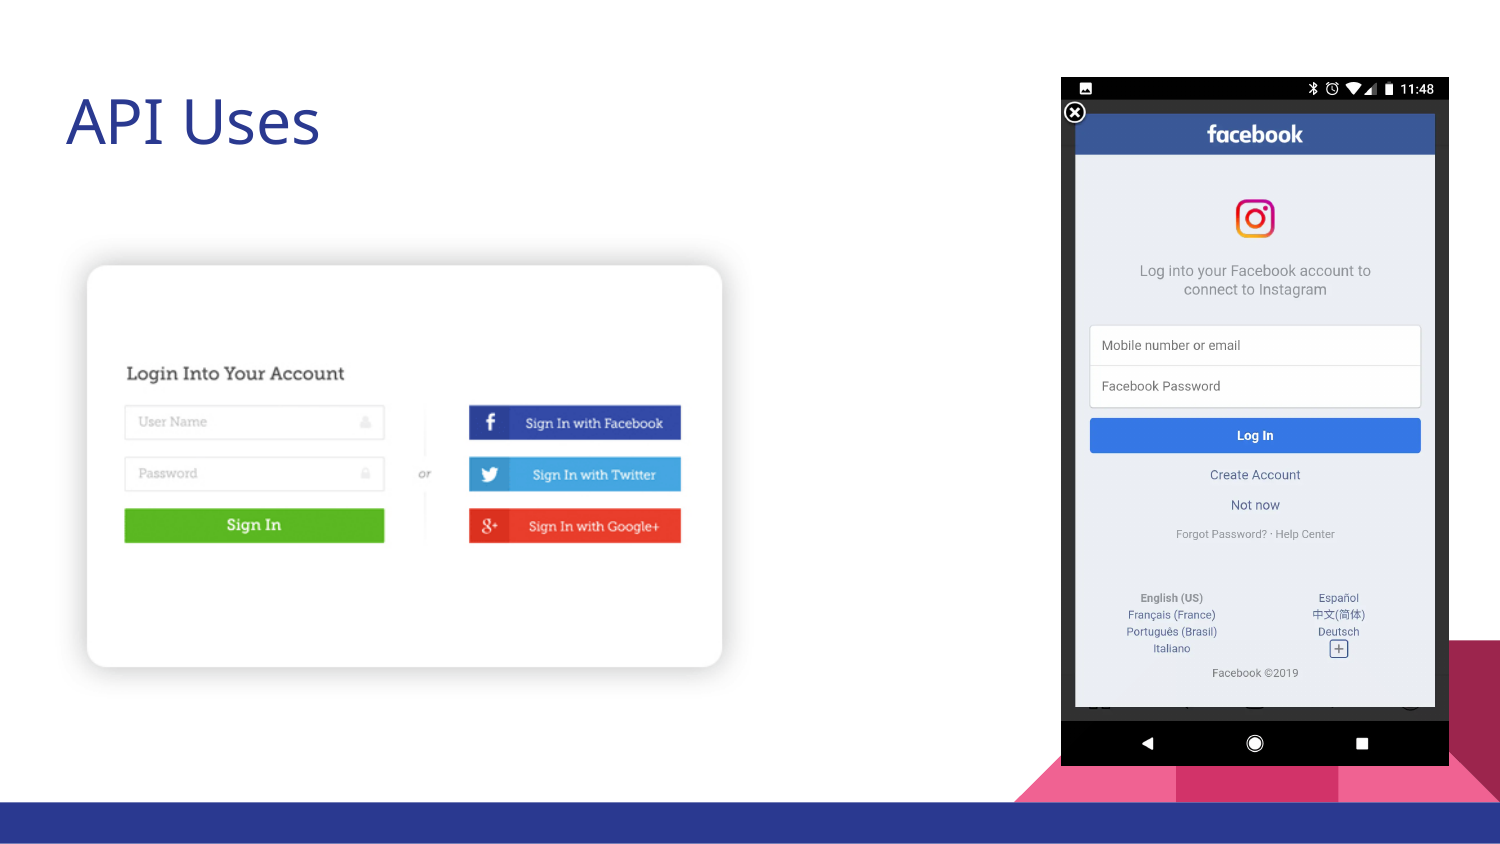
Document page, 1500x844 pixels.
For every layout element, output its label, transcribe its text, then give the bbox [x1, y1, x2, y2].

title API Uses [51, 67, 1449, 167]
picture [1061, 77, 1450, 767]
picture [50, 228, 761, 706]
